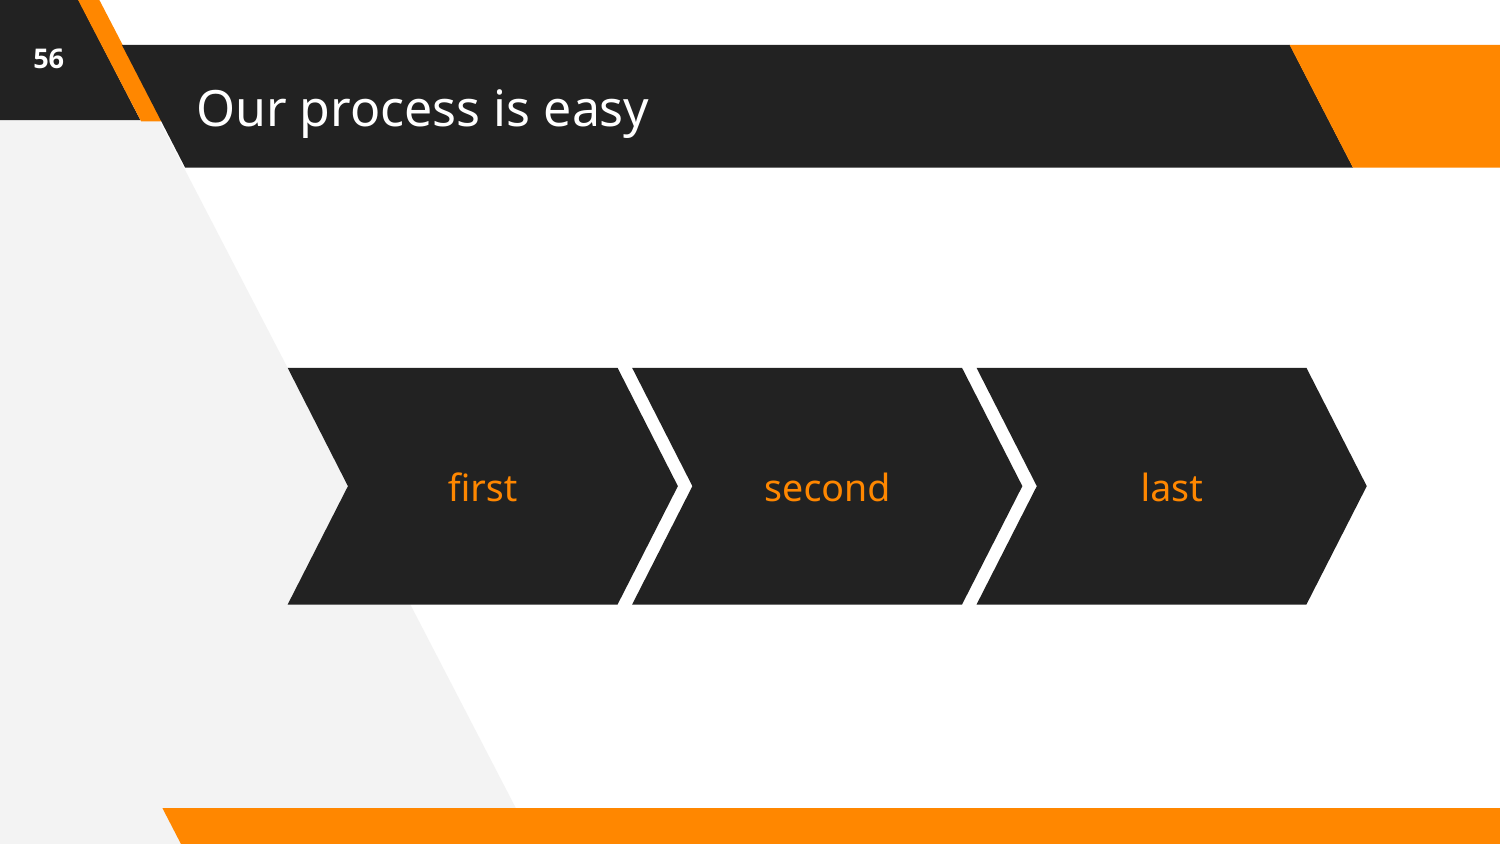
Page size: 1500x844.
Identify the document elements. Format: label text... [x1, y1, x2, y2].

text_box first [287, 367, 678, 605]
text_box last [976, 367, 1367, 605]
slide_number 56 [0, 0, 98, 121]
title Our process is easy [181, 45, 1285, 169]
text_box second [632, 367, 1023, 605]
